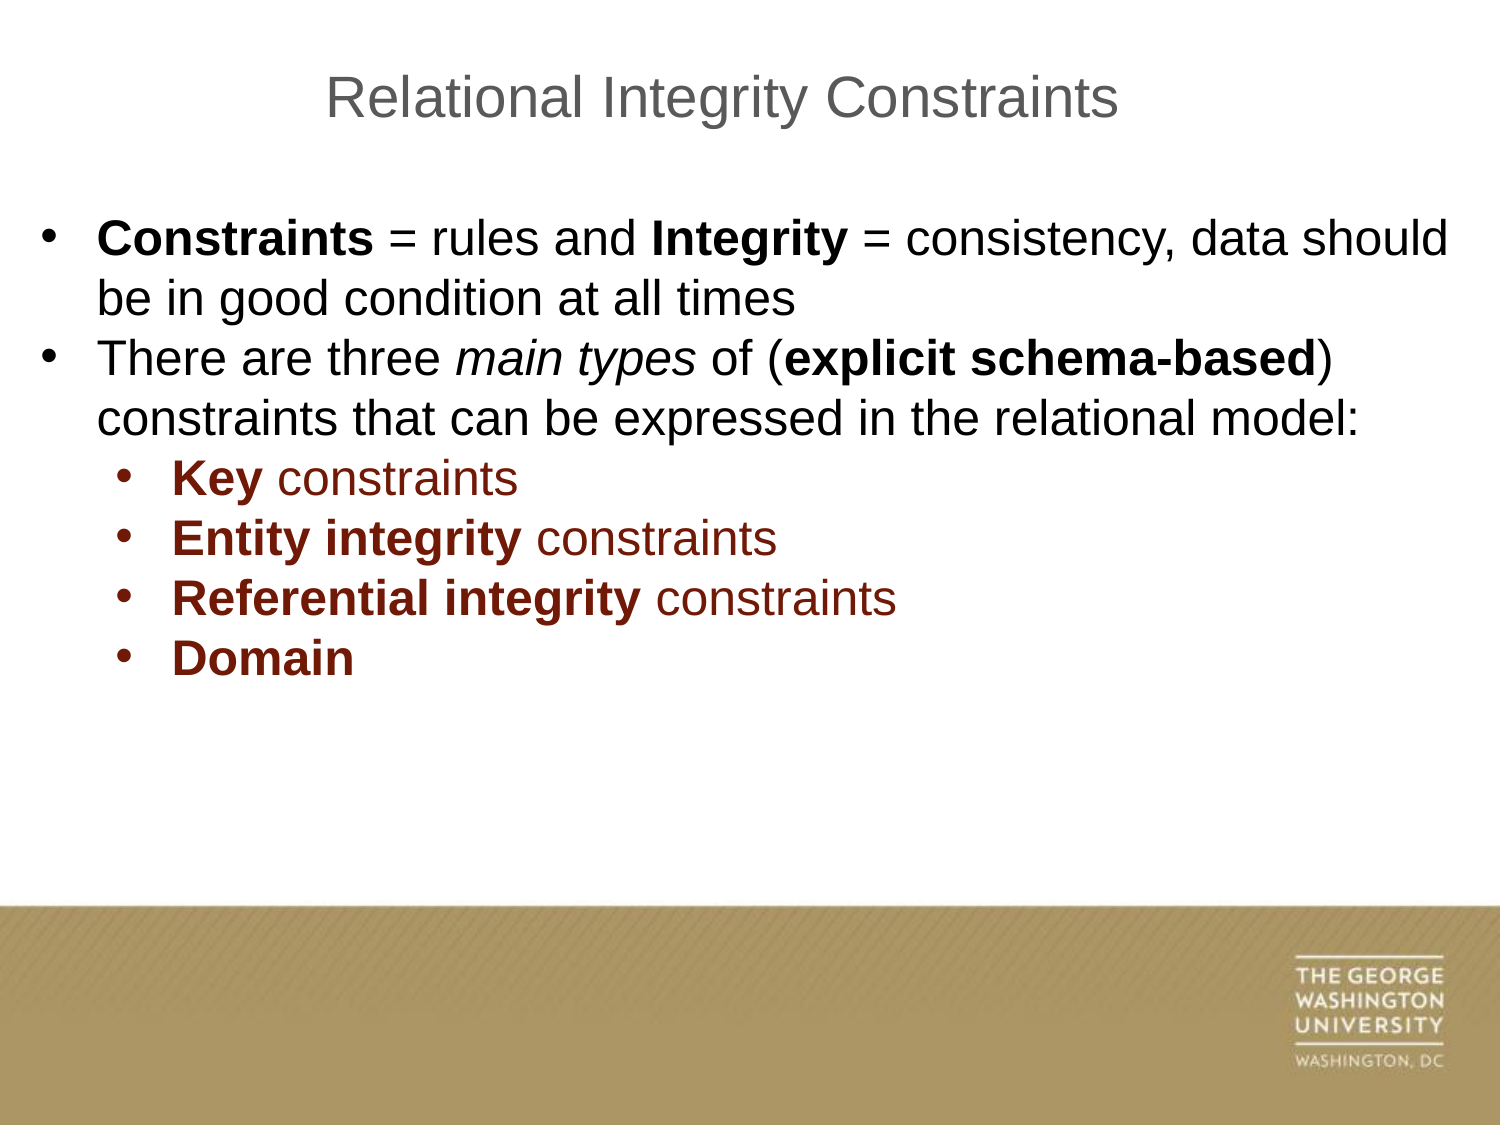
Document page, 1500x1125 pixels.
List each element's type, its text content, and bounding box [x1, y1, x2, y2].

text_box Constraints = rules and Integrity = consistency, data should be in good condition at all times There are three main types of (explicit schema-based) constraints that can be expressed in the relational model: Key constraints Entity integrity constraints Referential integrity constraints Domain [25, 197, 1469, 693]
title Relational Integrity Constraints [172, 51, 1275, 160]
picture [0, 0, 1500, 1125]
